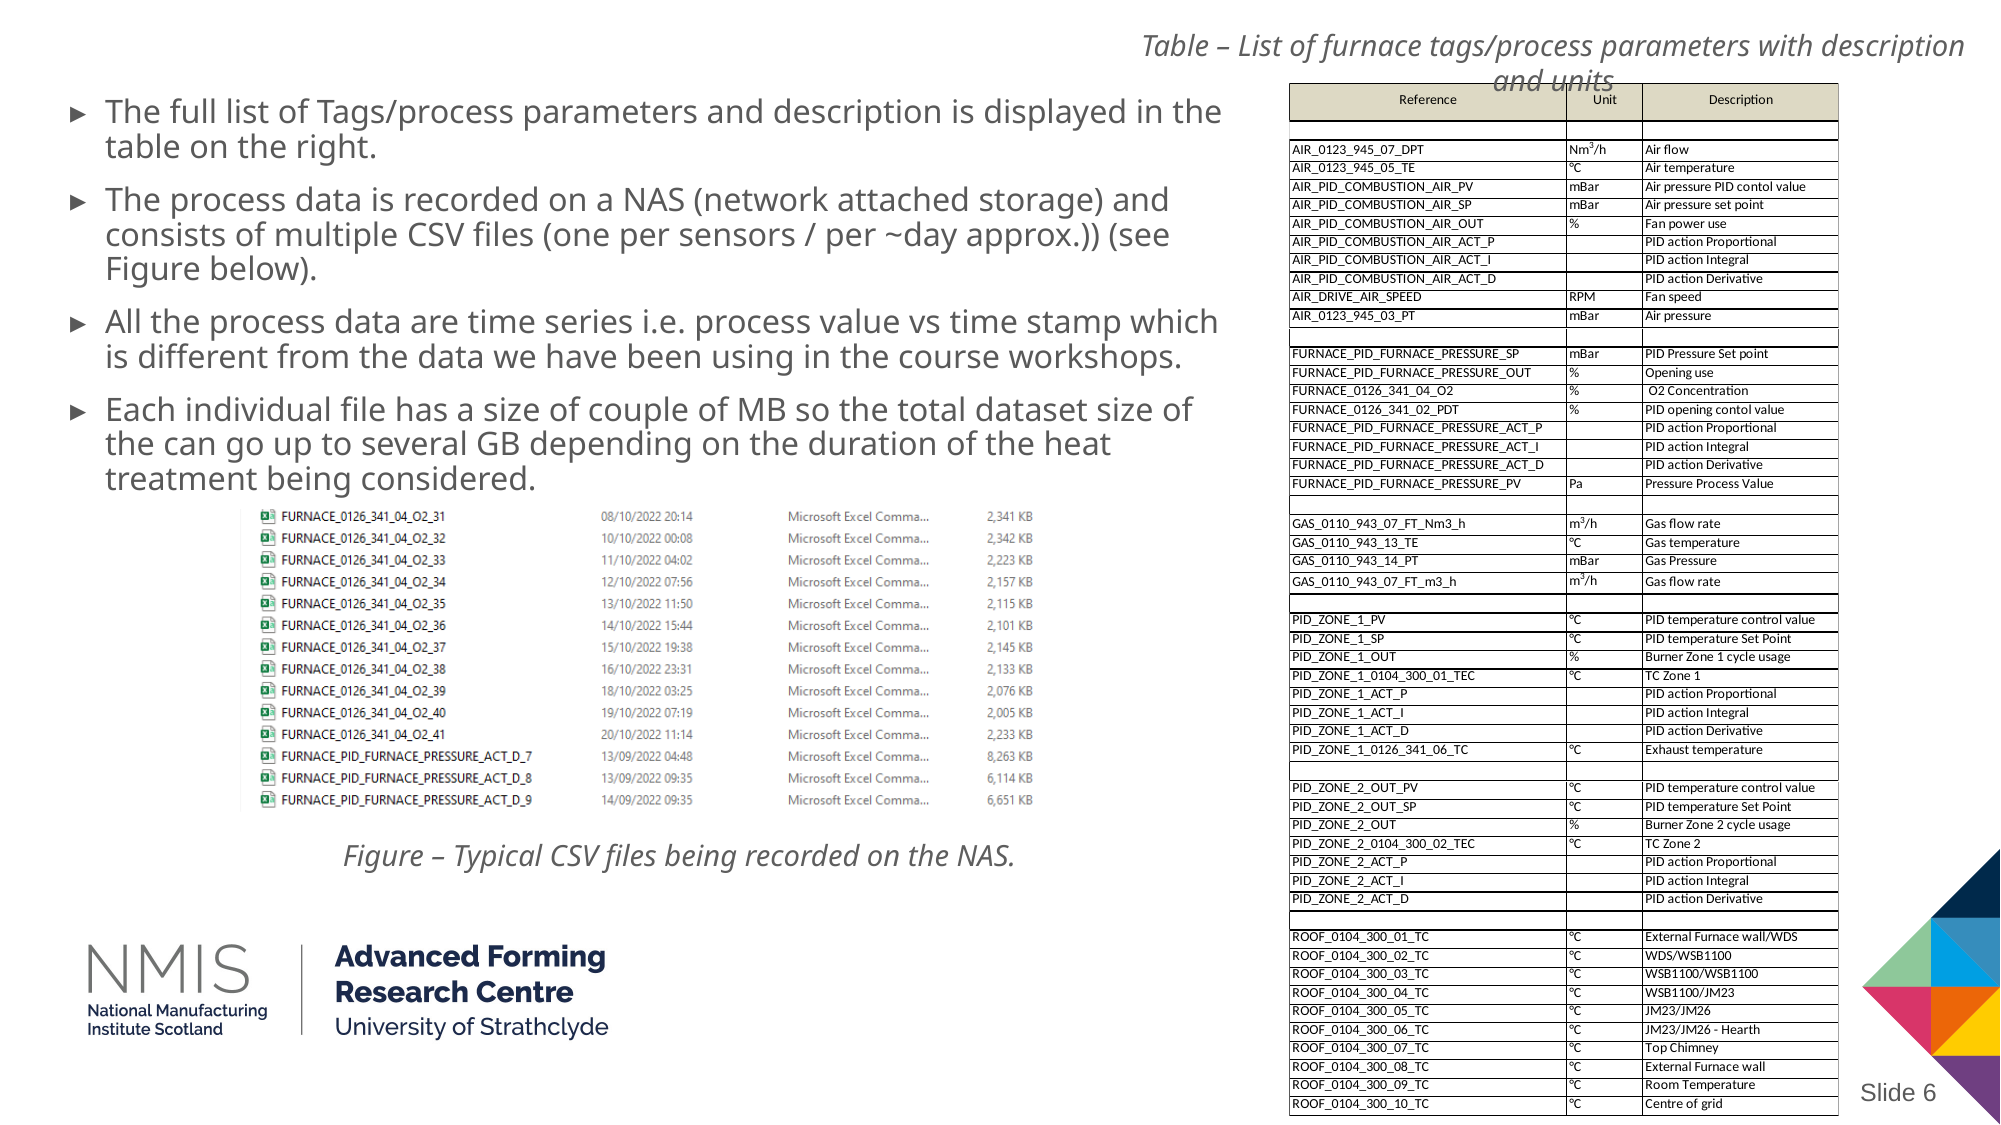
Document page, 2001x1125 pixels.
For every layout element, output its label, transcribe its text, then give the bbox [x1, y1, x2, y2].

text_box Figure – Typical CSV files being recorded on the NAS. [179, 829, 1181, 880]
picture [0, 0, 2000, 1125]
text_box Table – List of furnace tags/process parameters with description and units [1109, 19, 1998, 105]
text_box Slide 6 [1845, 1069, 1981, 1125]
list The full list of Tags/process parameters and description is displayed in the table on the right. The process data is recorded on a NAS (network attached storage) and consists of multiple CSV files (one per sensors / per ~day approx.)) (see Figure below). All the process data are time series i.e. process value vs time stamp which is different from the data we have been using in the course workshops. Each individual file has a size of couple of MB so the total dataset size of the can go up to several GB depending on the duration of the heat treatment being considered. [70, 88, 1262, 510]
